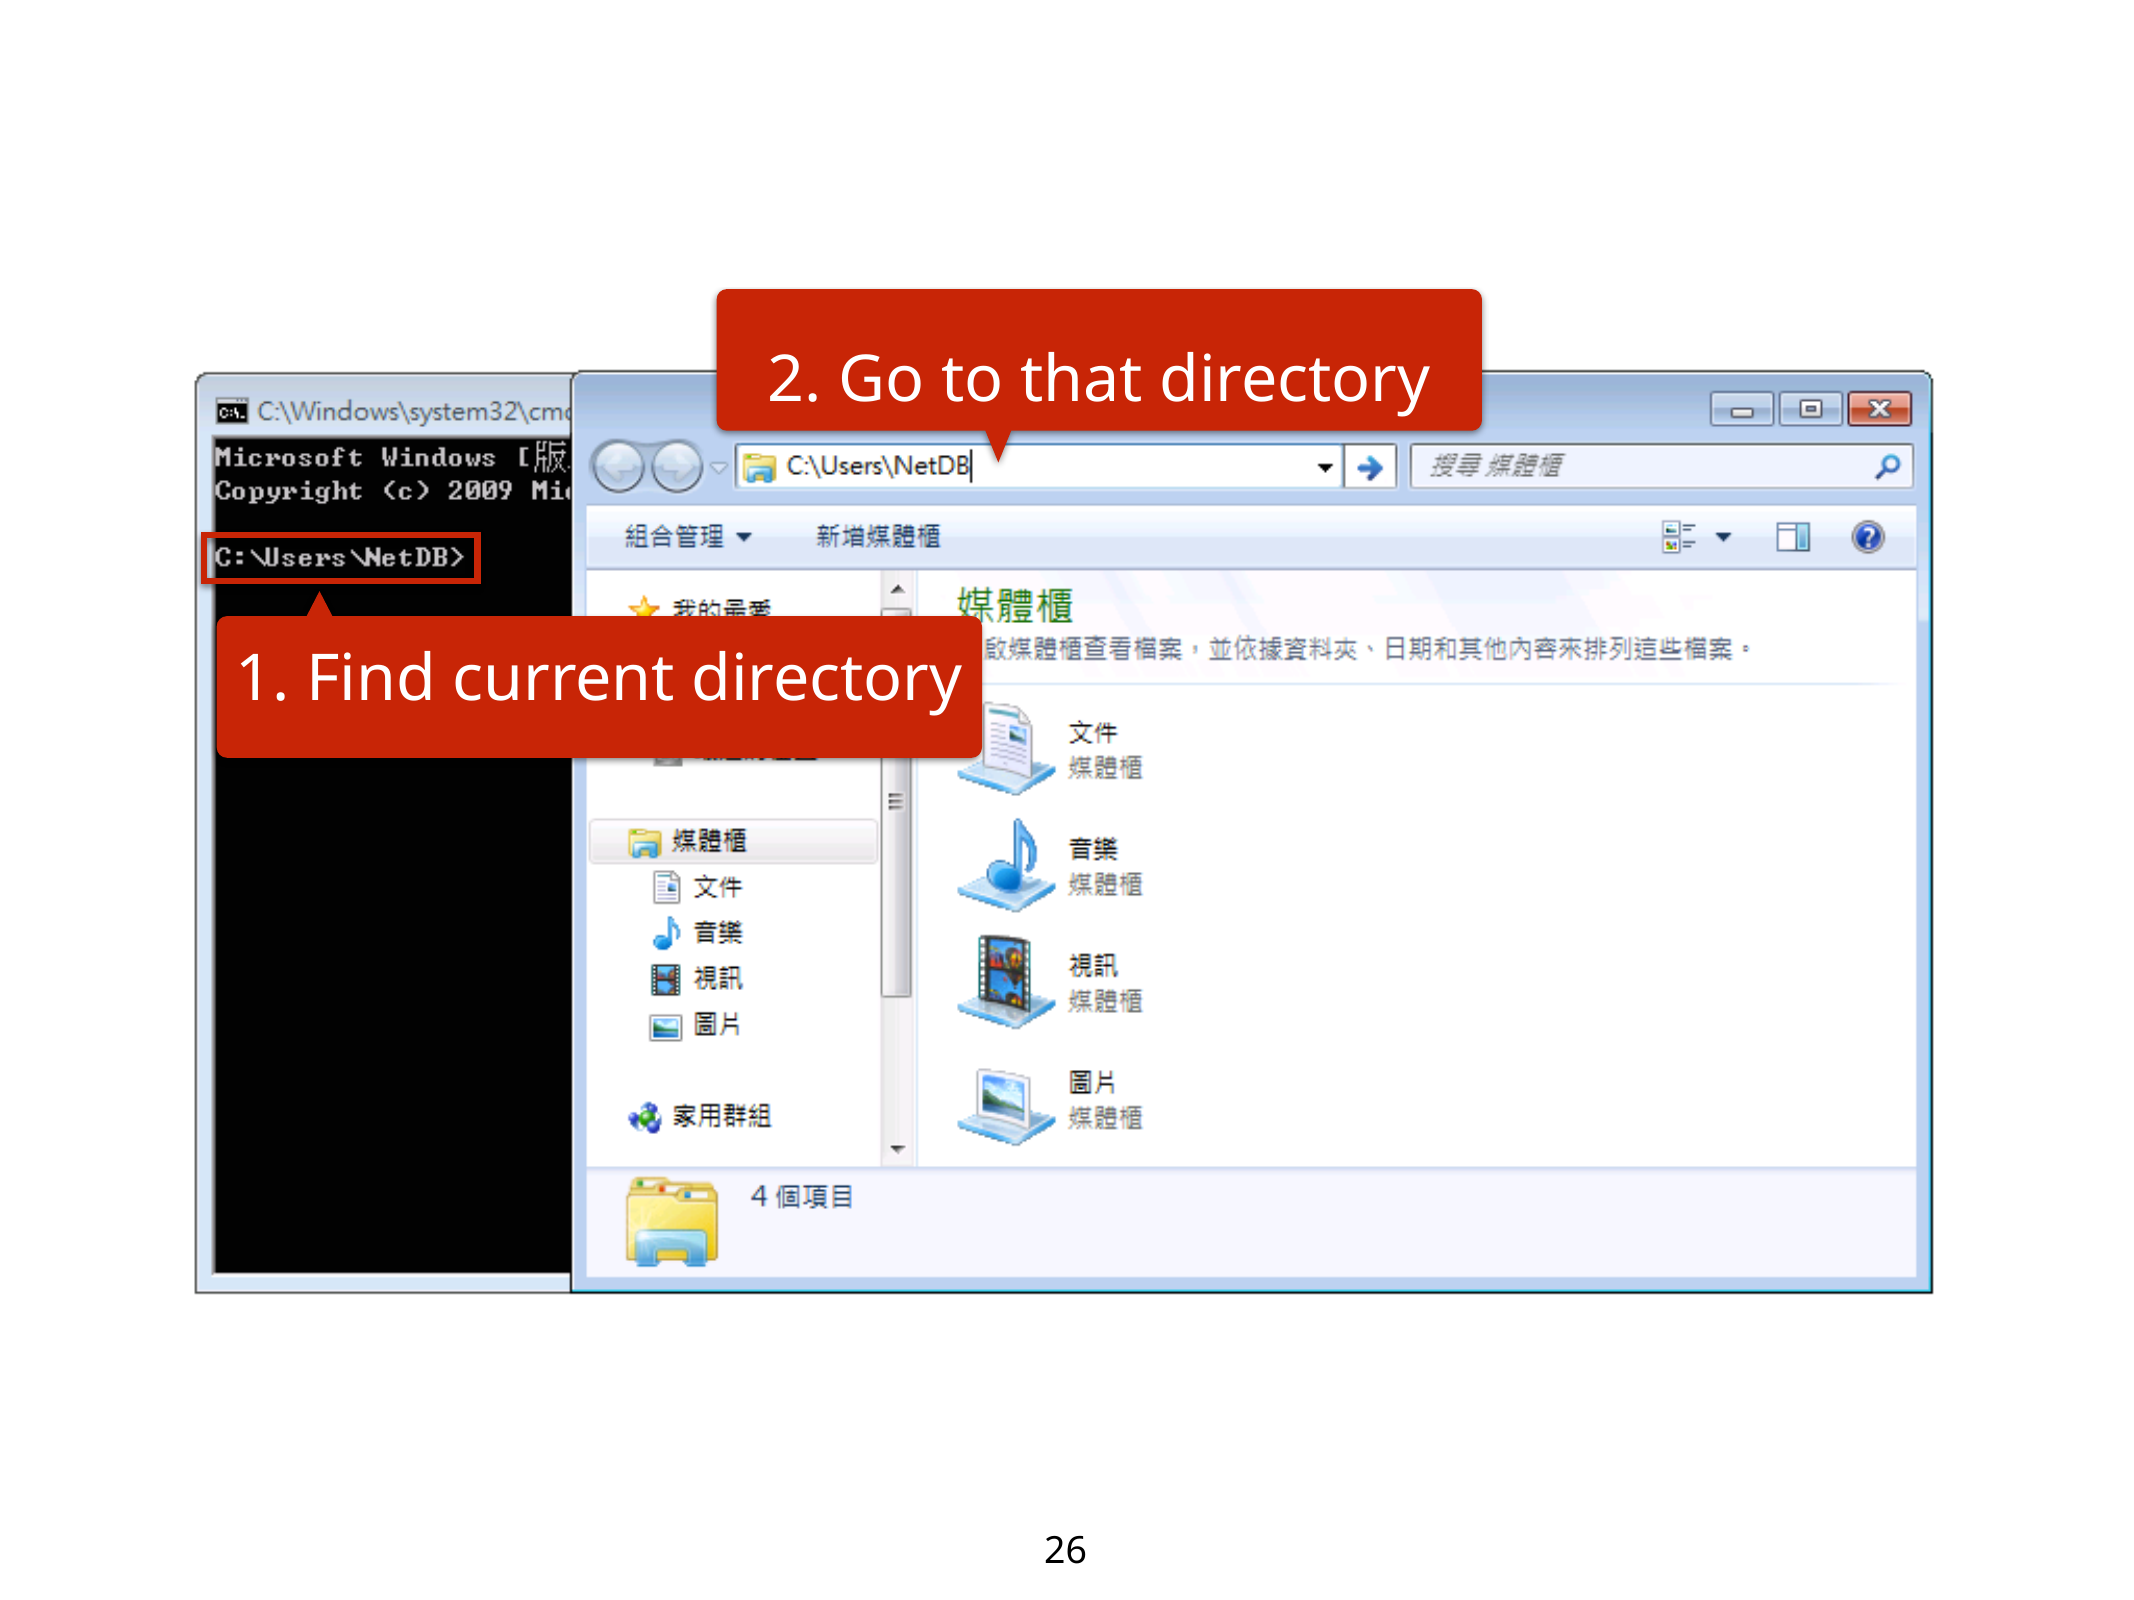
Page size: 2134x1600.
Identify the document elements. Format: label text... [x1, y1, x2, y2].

slide_number ‹#› [1035, 1517, 1096, 1600]
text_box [187, 288, 1946, 1312]
